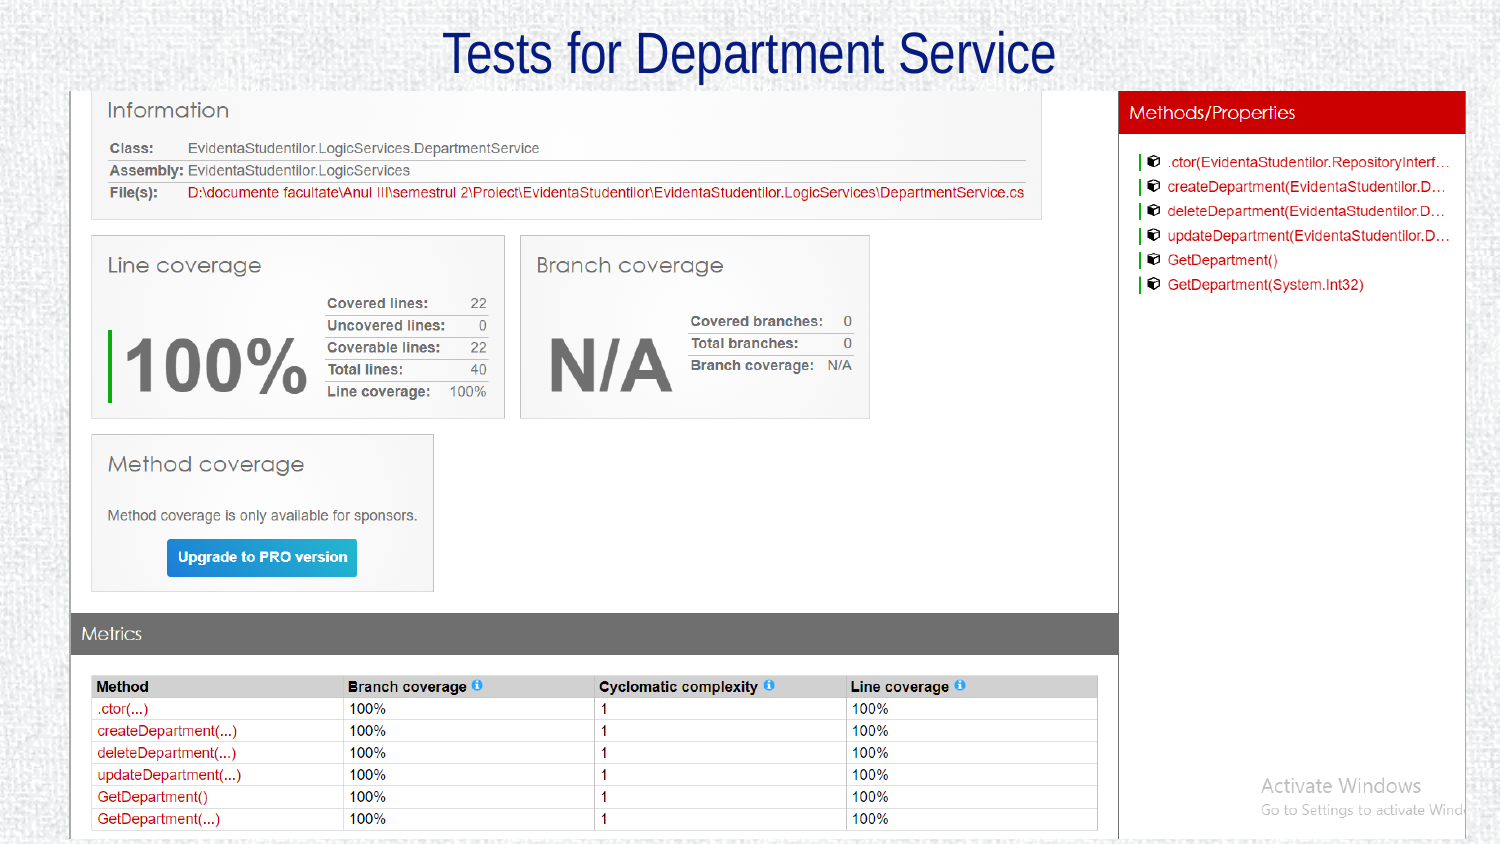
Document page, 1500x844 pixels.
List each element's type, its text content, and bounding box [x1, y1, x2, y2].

picture [68, 90, 1466, 839]
title Tests for Department Service [0, 0, 1500, 112]
